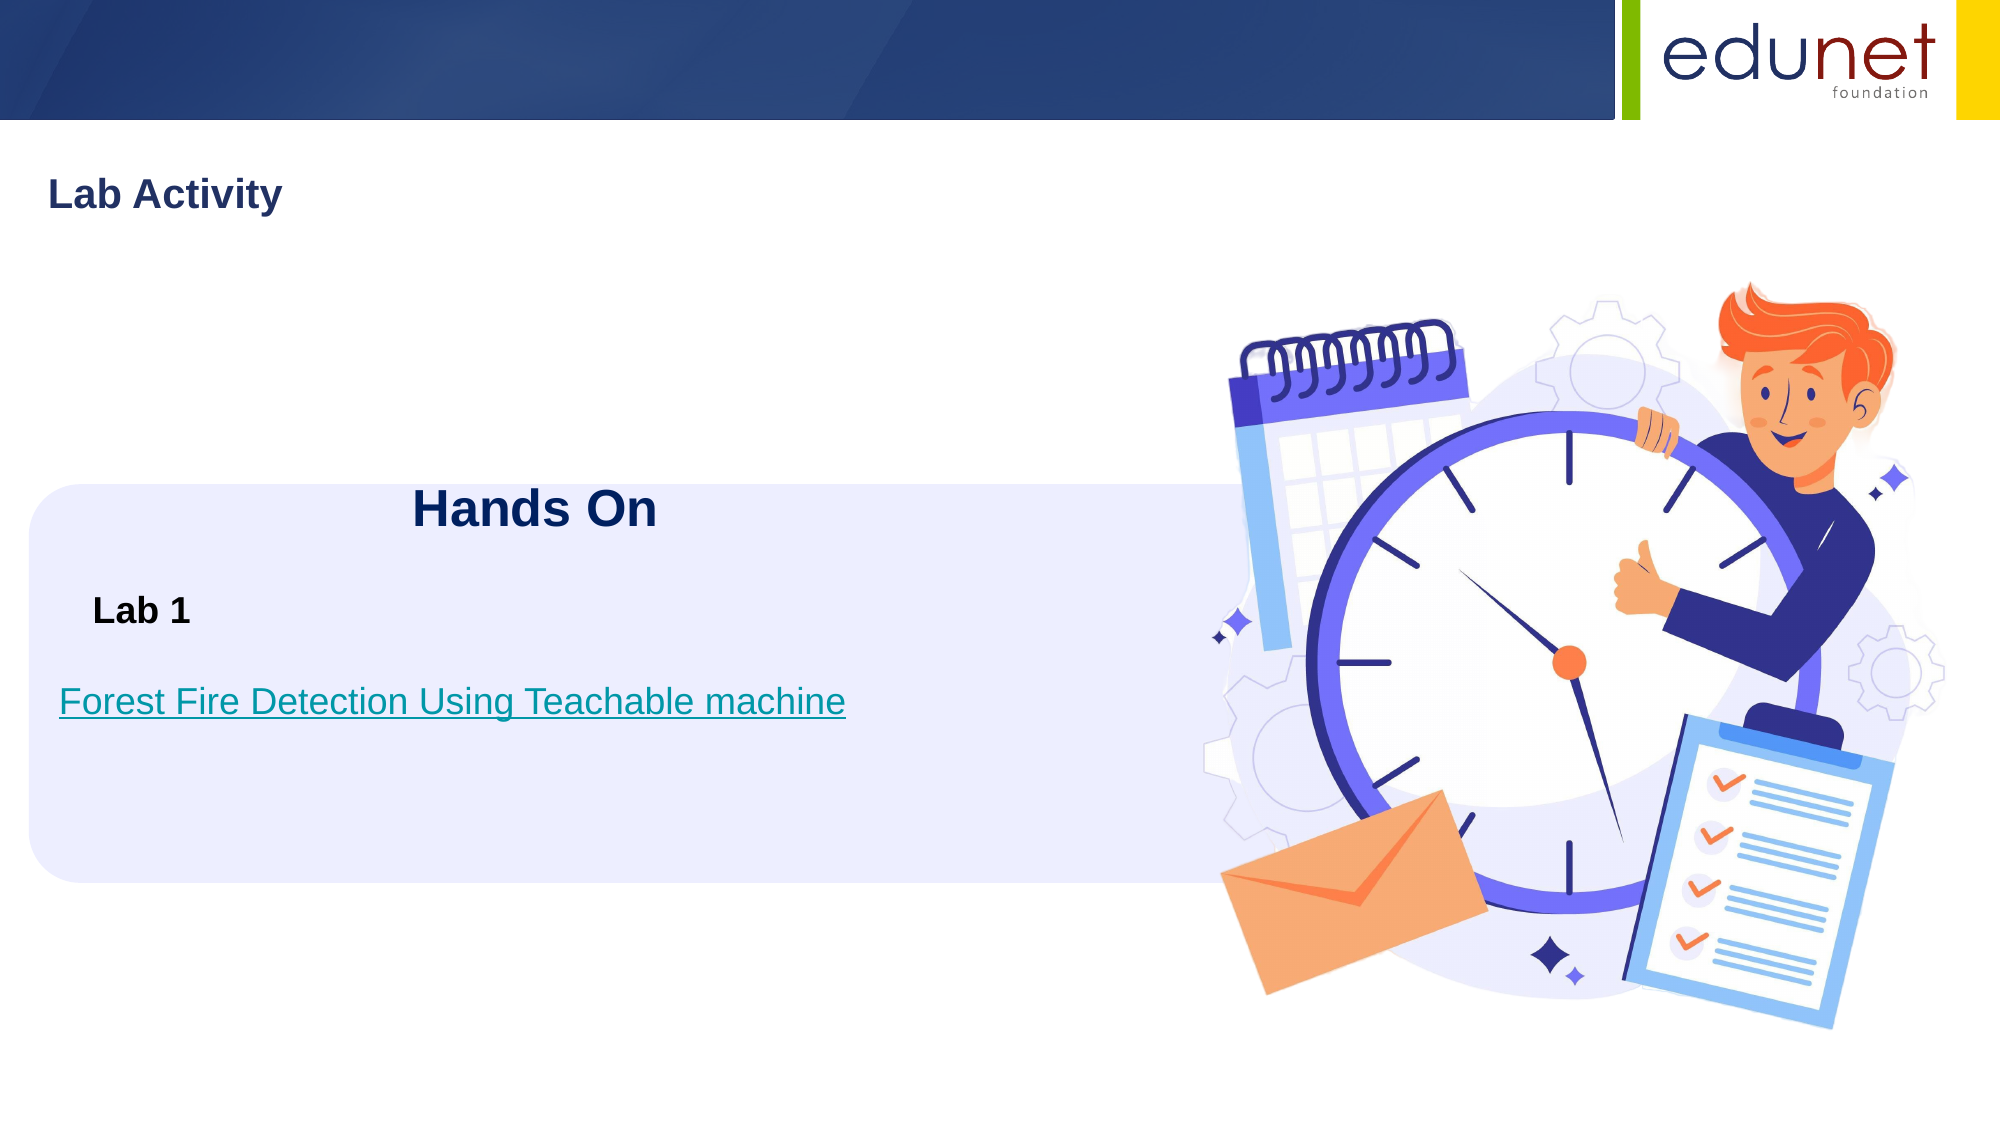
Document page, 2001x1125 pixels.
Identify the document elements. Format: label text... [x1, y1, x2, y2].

text_box Lab Activity [33, 159, 334, 225]
text_box [26, 482, 1144, 885]
text_box Hands On [361, 459, 710, 553]
picture [1652, 12, 1948, 108]
text_box Forest Fire Detection Using Teachable machine [43, 662, 1091, 794]
text_box Lab 1 [77, 571, 223, 659]
picture [1149, 241, 1971, 1064]
